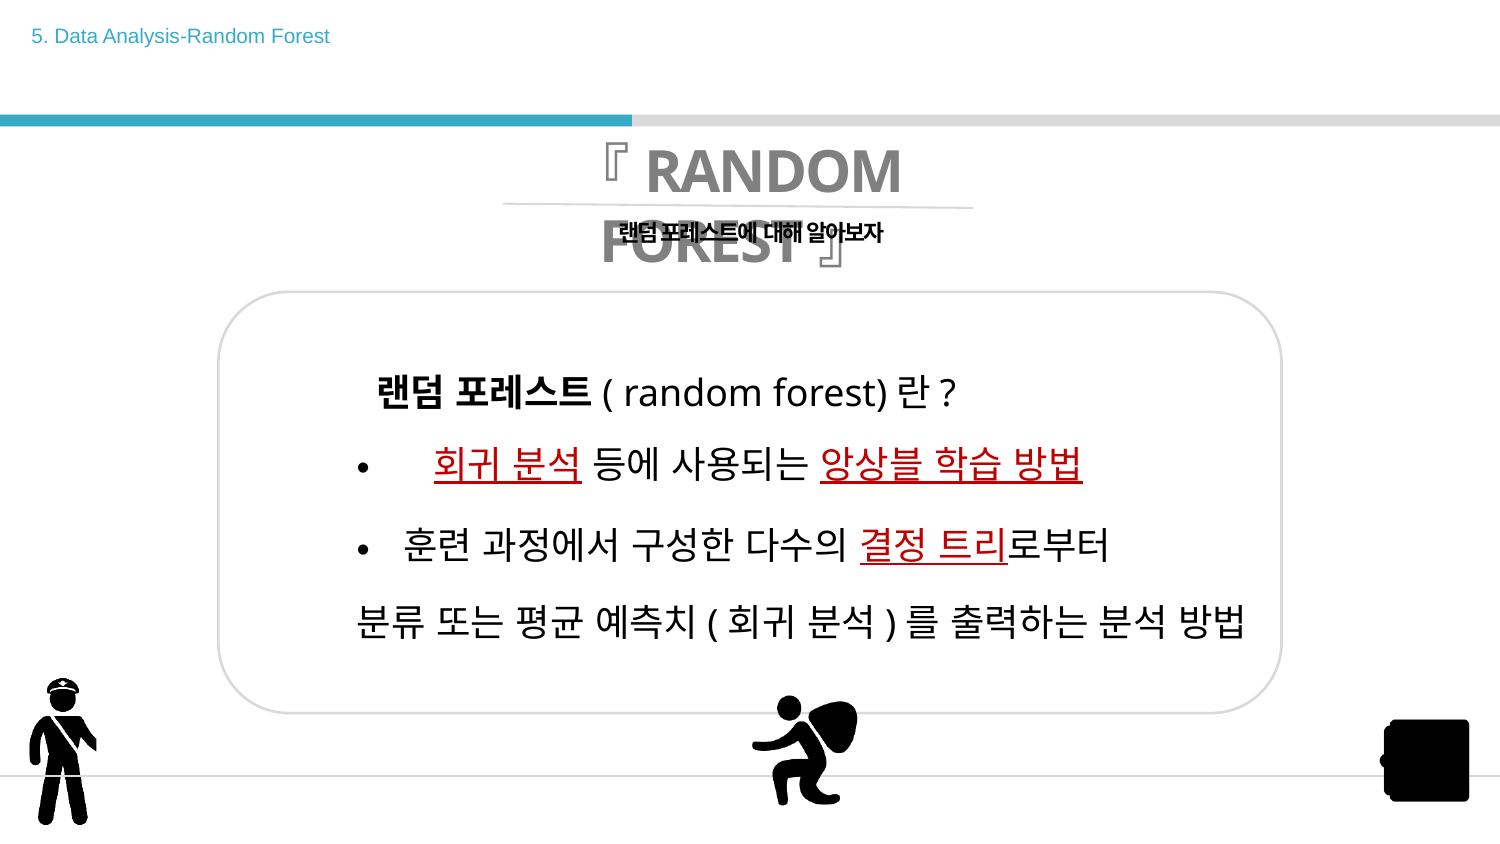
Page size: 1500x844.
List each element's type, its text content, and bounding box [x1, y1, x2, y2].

picture [18, 678, 97, 775]
text_box [634, 113, 1500, 129]
text_box [891, 347, 1284, 716]
text_box [216, 289, 1280, 716]
picture [18, 777, 97, 827]
text_box 5. Data Analysis-Random Forest [16, 15, 869, 80]
text_box 『RANDOM FOREST』 [460, 126, 1016, 282]
text_box 랜덤 포레스트( random forest)란? 회귀 분석 등에 사용되는 앙상블 학습 방법 훈련 과정에서 구성한 다수의 결정 트리로부터 분류 또는 평균 예측치(회귀 분석)를 출력하는 분석 방법 [341, 338, 1282, 652]
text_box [502, 203, 974, 209]
text_box 랜덤 포레스트에 대해 알아보자 [529, 215, 974, 254]
text_box [0, 113, 634, 129]
picture [1378, 598, 1500, 822]
picture [749, 598, 888, 822]
